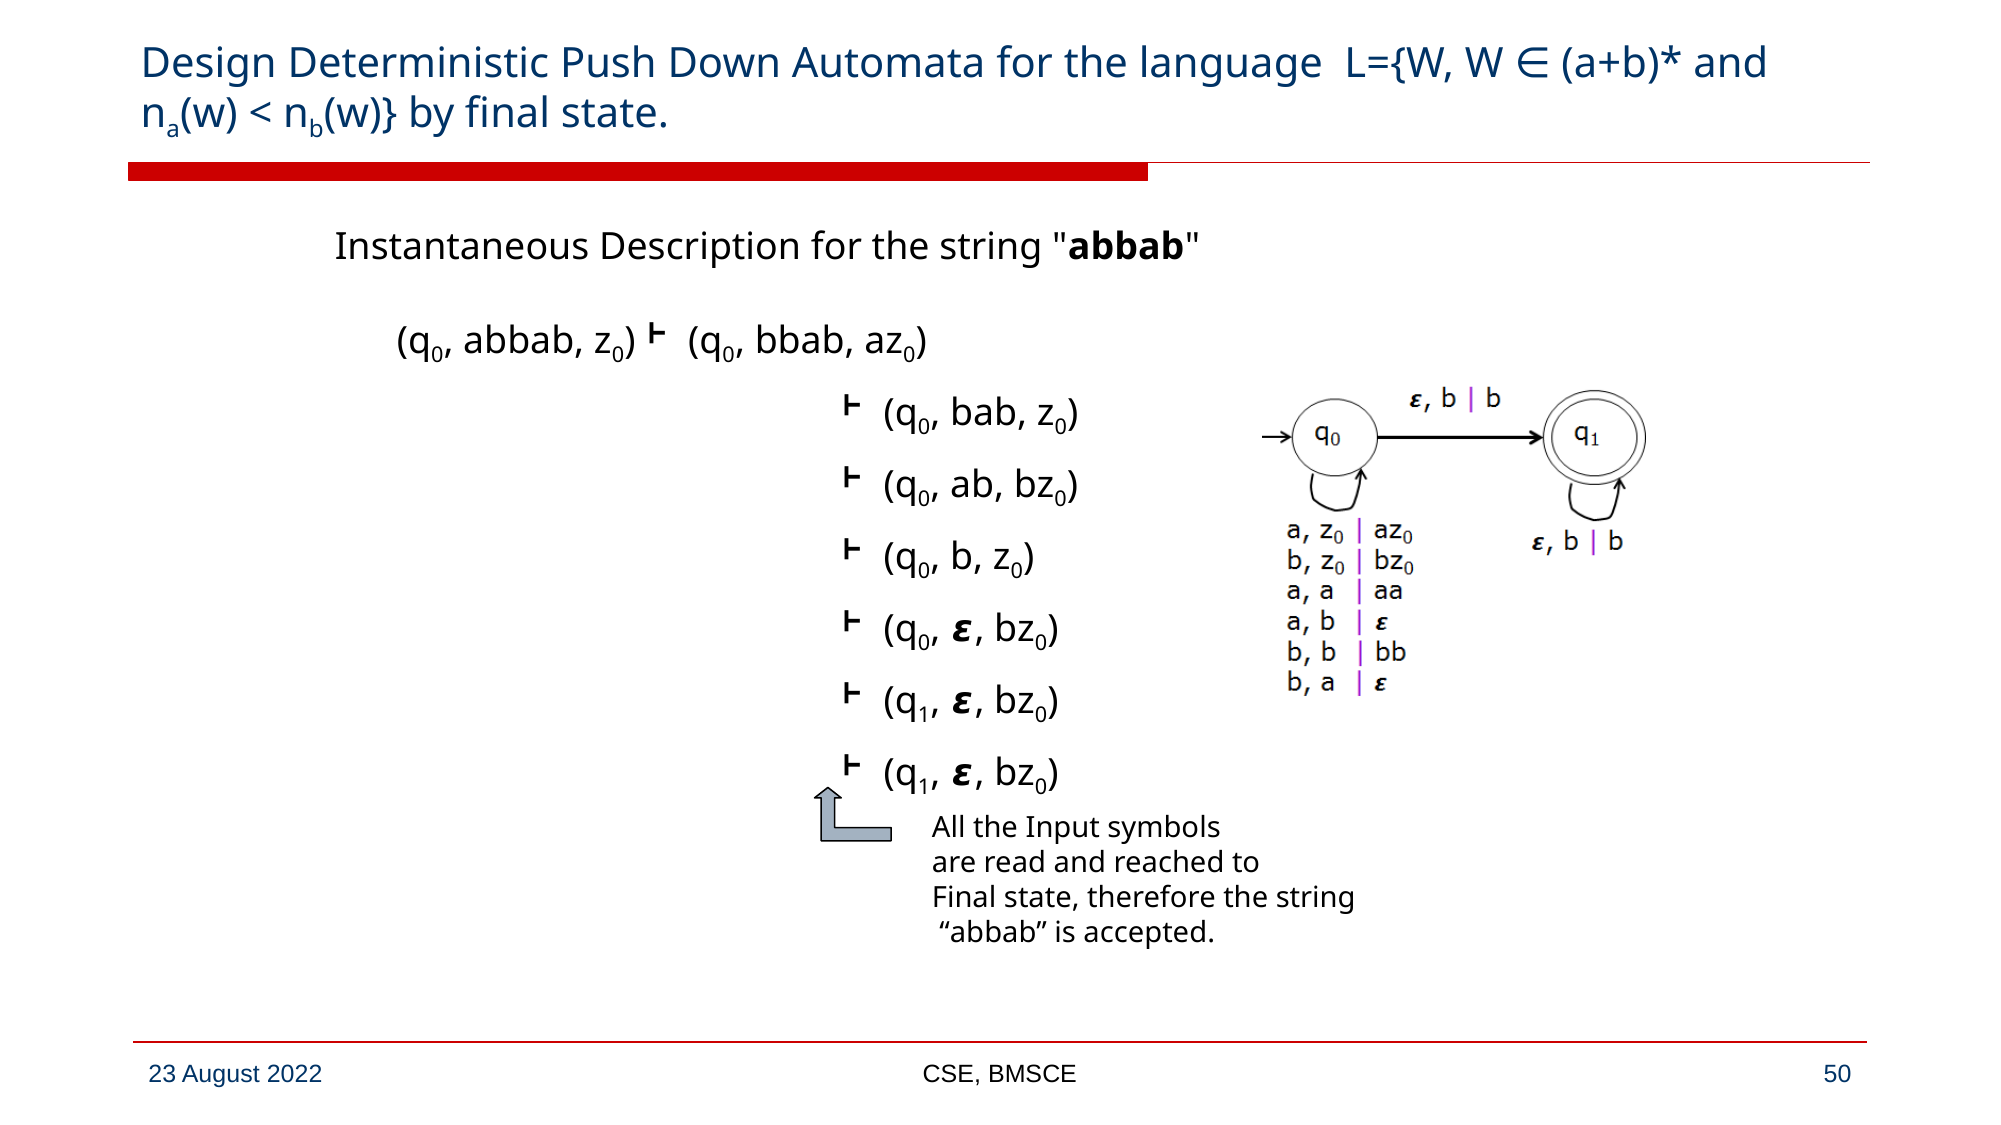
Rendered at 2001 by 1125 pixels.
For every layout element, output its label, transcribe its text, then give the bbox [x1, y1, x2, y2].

footer CSE, BMSCE [683, 1050, 1317, 1103]
title Design Deterministic Push Down Automata for the language L={W, W ∈ (a+b)* and na(w) < nb(w)} by final state. [125, 24, 1876, 150]
text_box [814, 787, 892, 841]
text_box Instantaneous Description for the string "abbab" [319, 214, 1316, 275]
text_box (q0, abbab, z0) ˫ (q0, bbab, az0) ˫ (q0, bab, z0) ˫ (q0, ab, bz0) ˫ (q0, b, z0) ˫ (q0, 𝞮, bz0) ˫ (q1, 𝞮, bz0) ˫ (q1, 𝞮, bz0) [381, 287, 1260, 877]
text_box All the Input symbols are read and reached to Final state, therefore the string “abbab” is accepted. [916, 801, 1411, 956]
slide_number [133, 1050, 567, 1103]
picture [1262, 374, 1647, 712]
slide_number ‹#› [1433, 1050, 1867, 1103]
